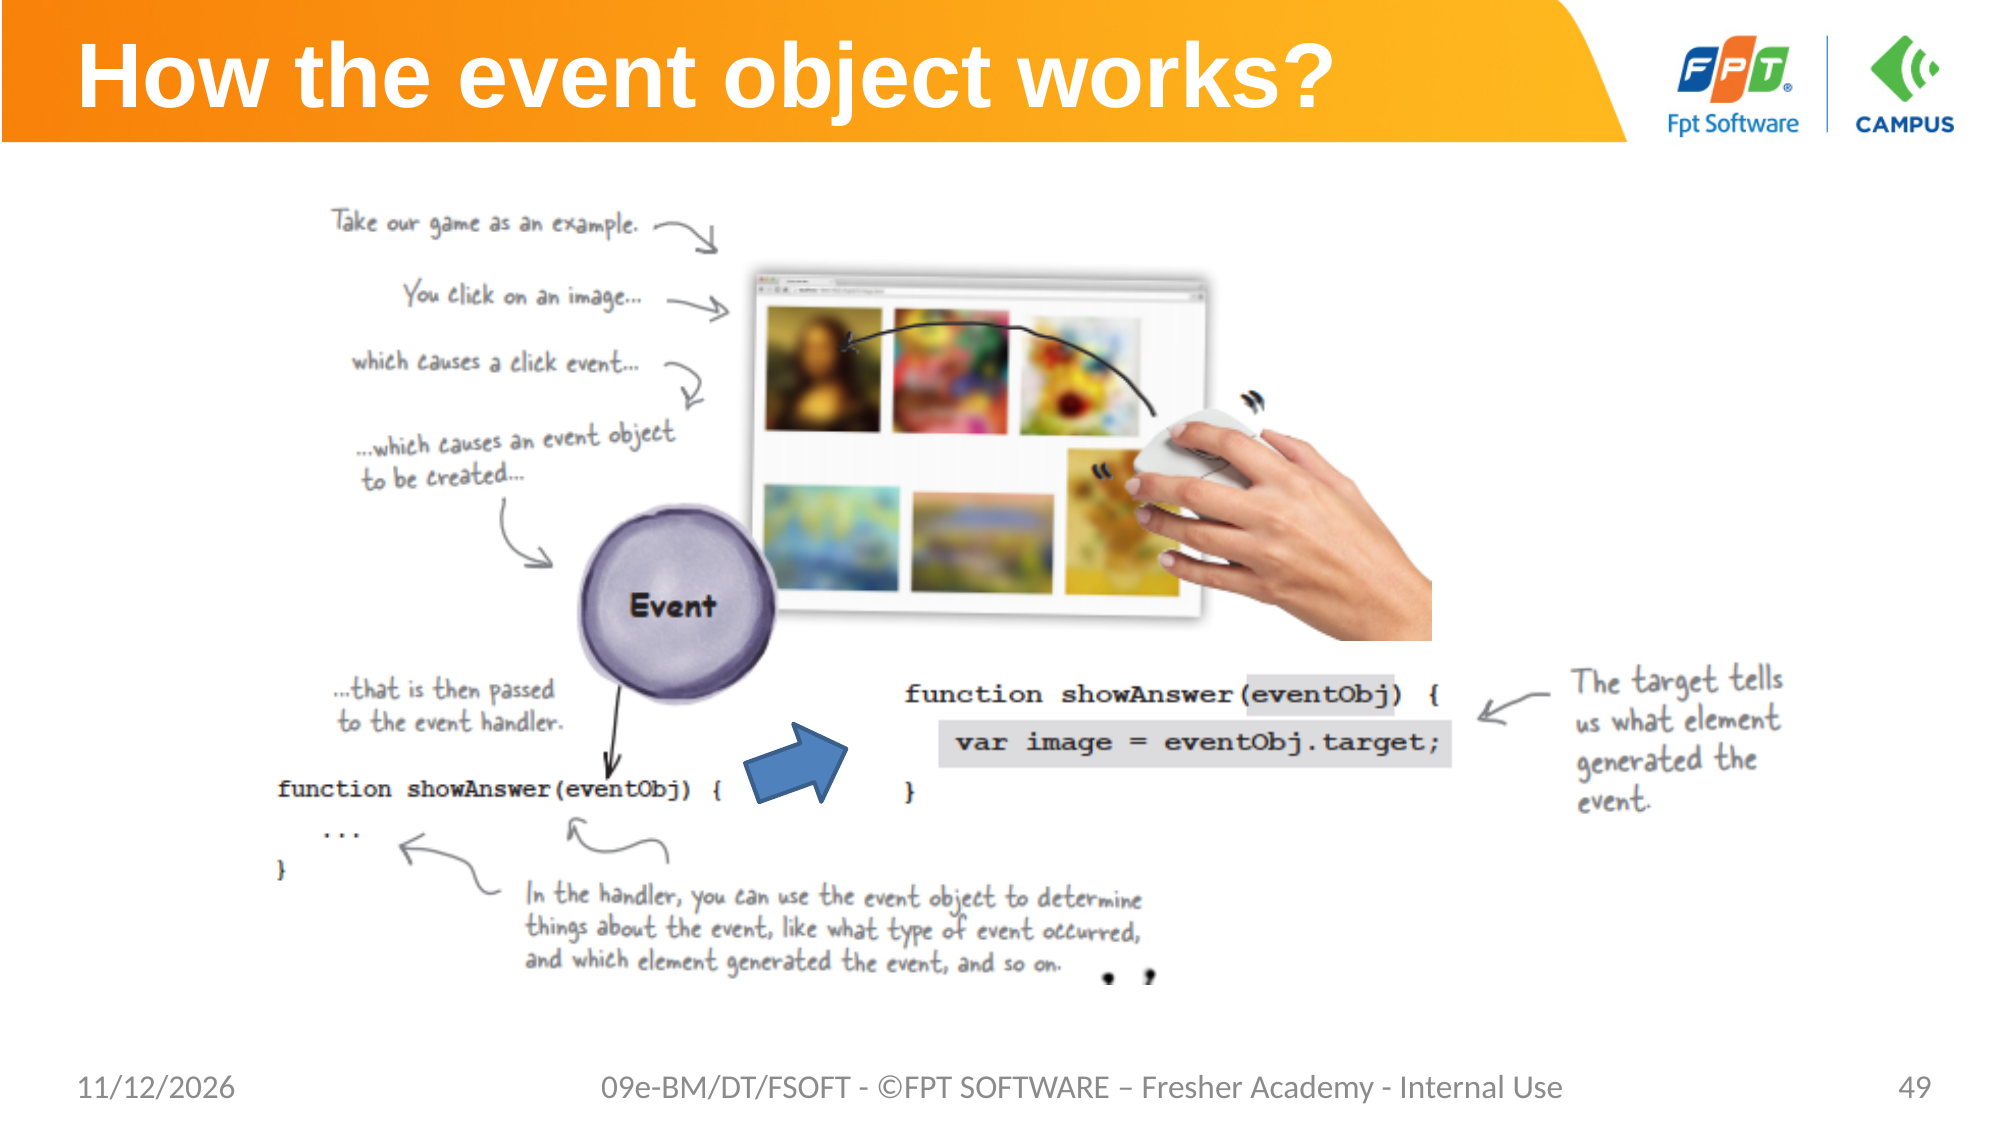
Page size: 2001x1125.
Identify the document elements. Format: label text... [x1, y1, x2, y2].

slide_number 49 [1800, 1055, 1947, 1116]
title How the event object works? [60, 0, 1567, 141]
picture [2, 0, 1998, 1125]
footer 09e-BM/DT/FSOFT - ©FPT SOFTWARE – Fresher Academy - Internal Use [385, 1055, 1780, 1116]
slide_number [60, 1055, 360, 1116]
